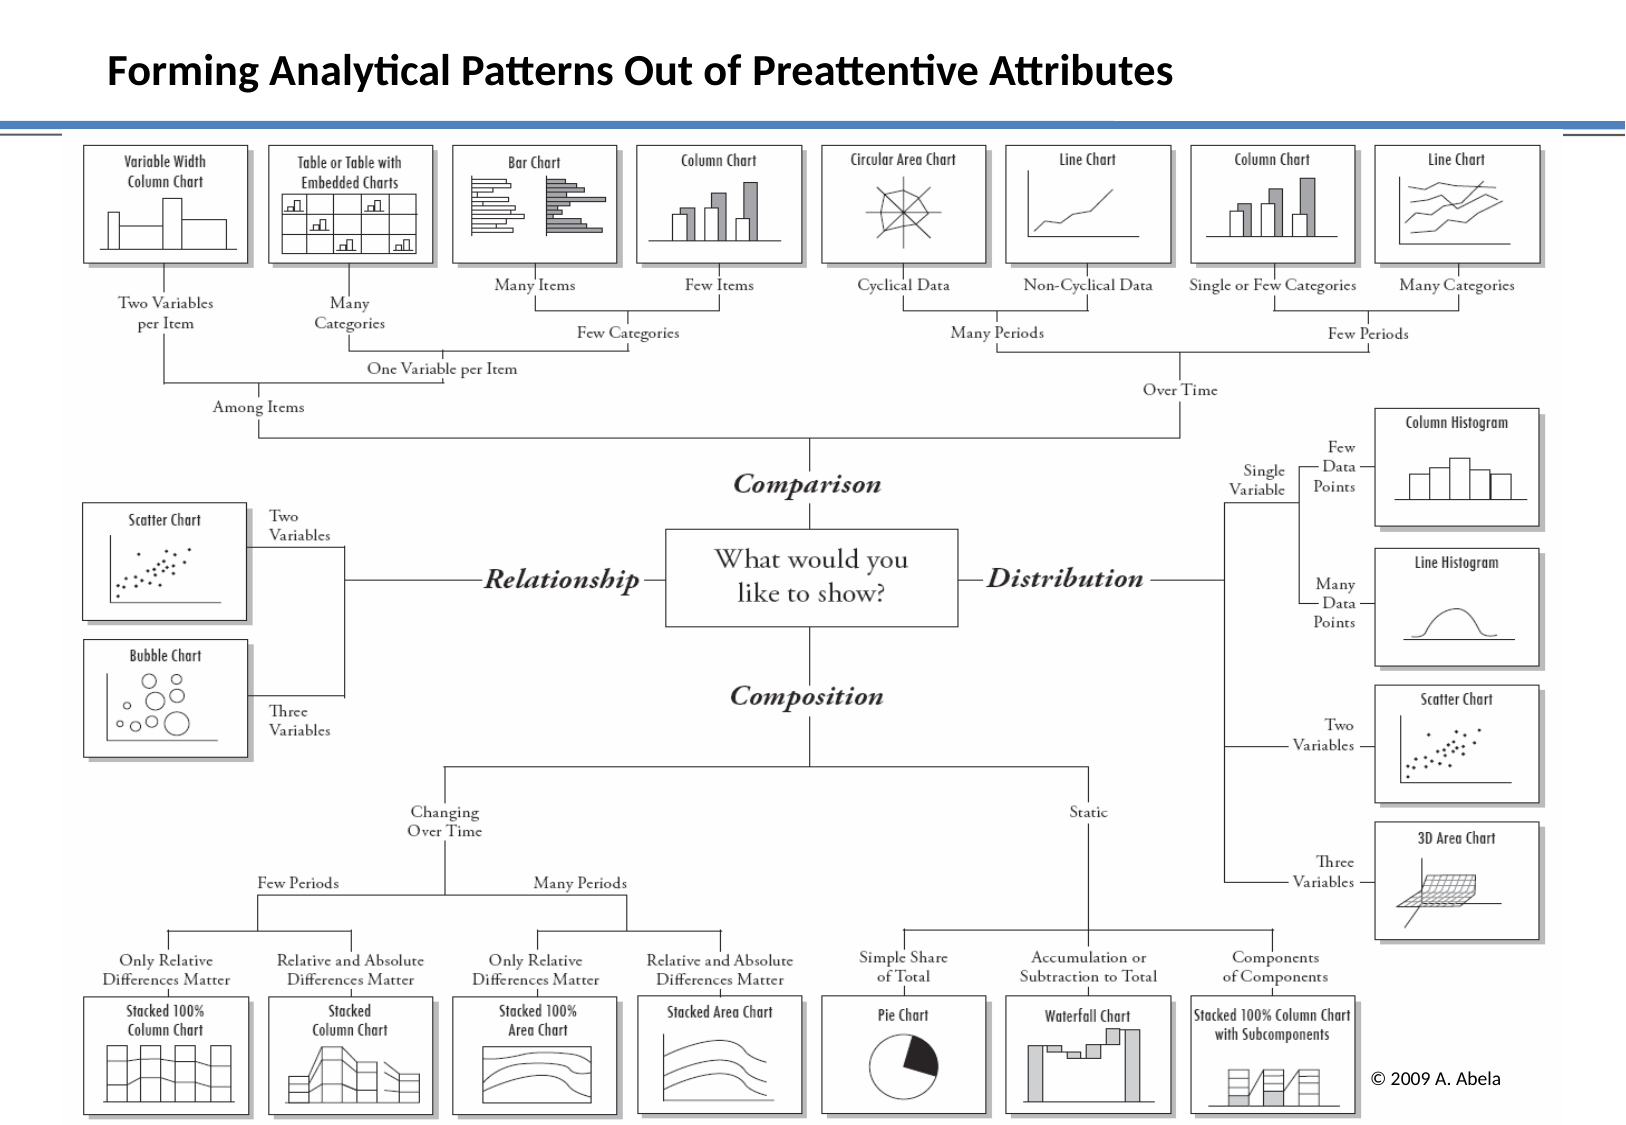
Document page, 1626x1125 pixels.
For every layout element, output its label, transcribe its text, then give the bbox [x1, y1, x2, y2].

title Forming Analytical Patterns Out of Preattentive Attributes [99, 14, 1440, 102]
picture [62, 128, 1563, 1125]
